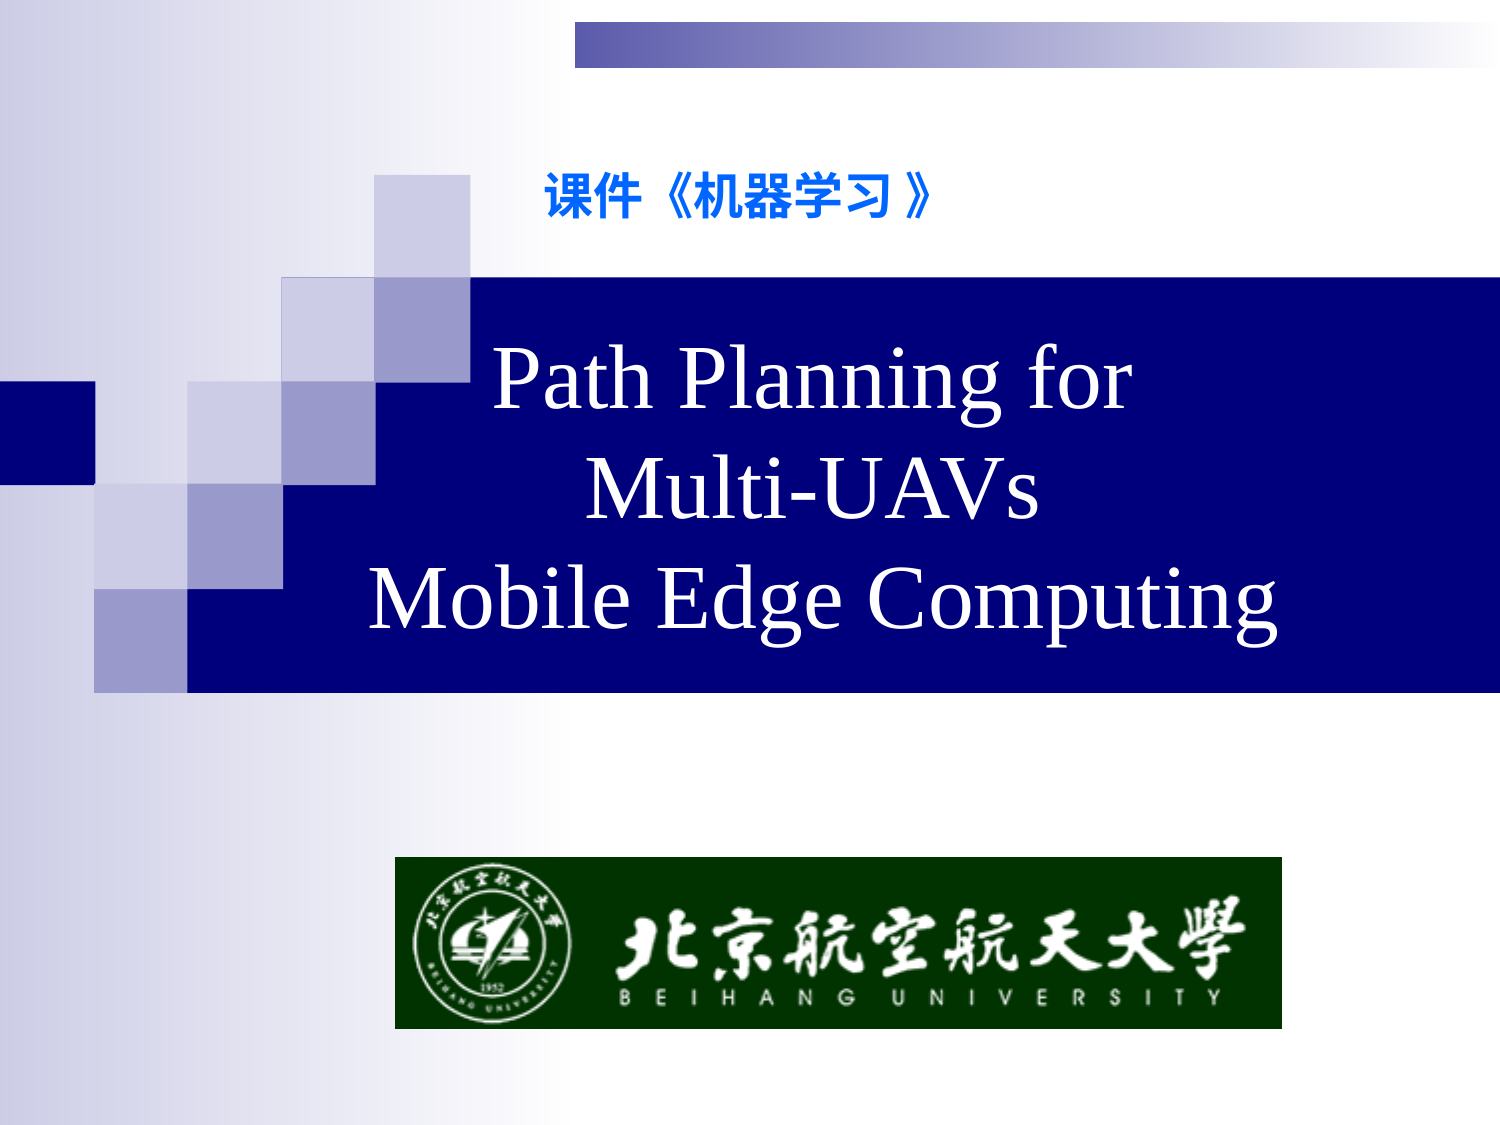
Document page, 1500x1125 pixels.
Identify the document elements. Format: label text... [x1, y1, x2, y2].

text_box 《机器学习》课件 [253, 125, 1258, 232]
title Path Planning for Multi-UAVs Mobile Edge Computing [183, 290, 1466, 654]
picture [395, 857, 1282, 1029]
